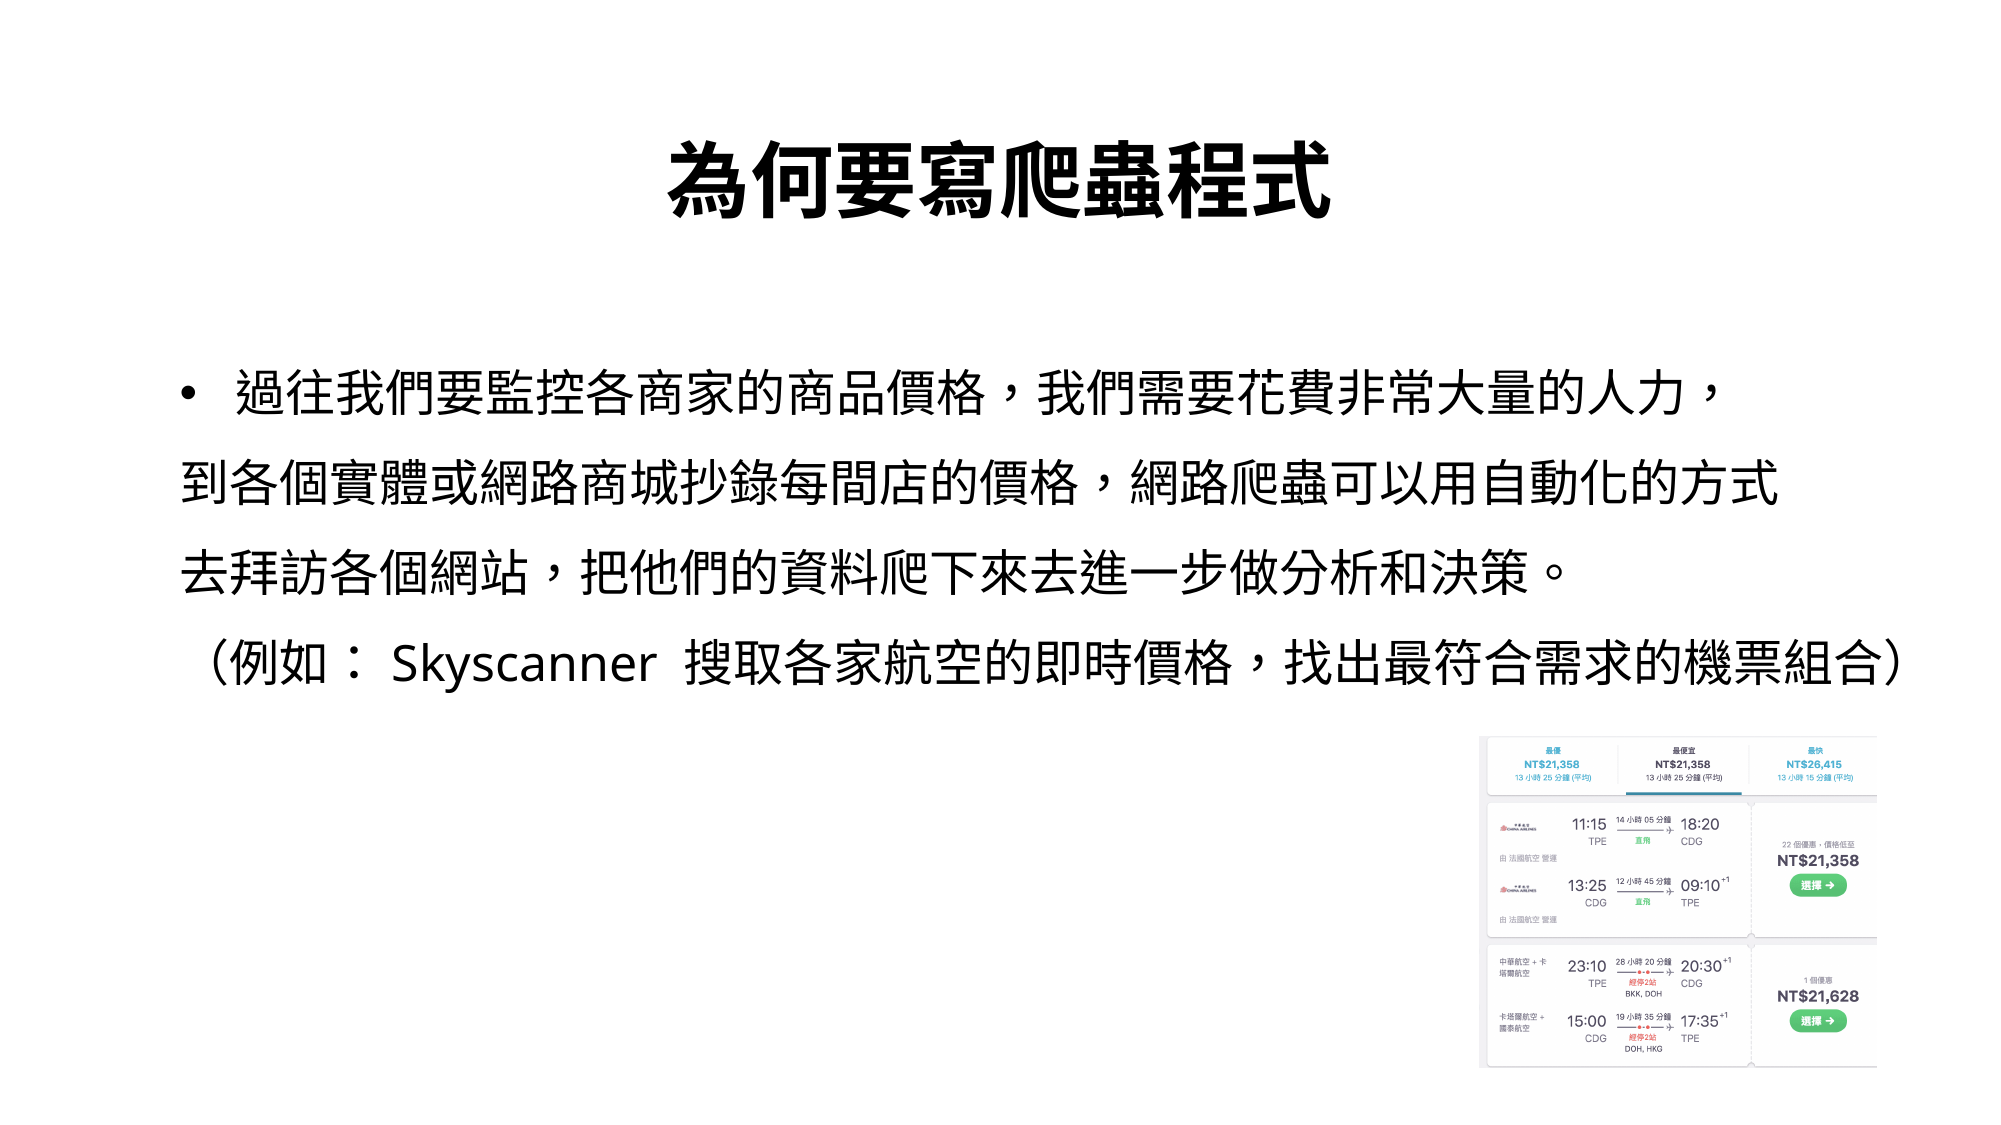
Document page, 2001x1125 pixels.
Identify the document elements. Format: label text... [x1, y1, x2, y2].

text_box 為何要寫爬蟲程式 [652, 121, 1348, 236]
picture [1479, 736, 1877, 1068]
text_box 過往我們要監控各商家的商品價格，我們需要花費非常大量的人力， 到各個實體或網路商城抄錄每間店的價格，網路爬蟲可以用自動化的方式 去拜訪各個網站，把他們的資料爬下來去進一步做分析和決策。 （例如：Skyscanner 搜取各家航空的即時價格，找出最符合需求的機票組合） [164, 324, 1949, 700]
